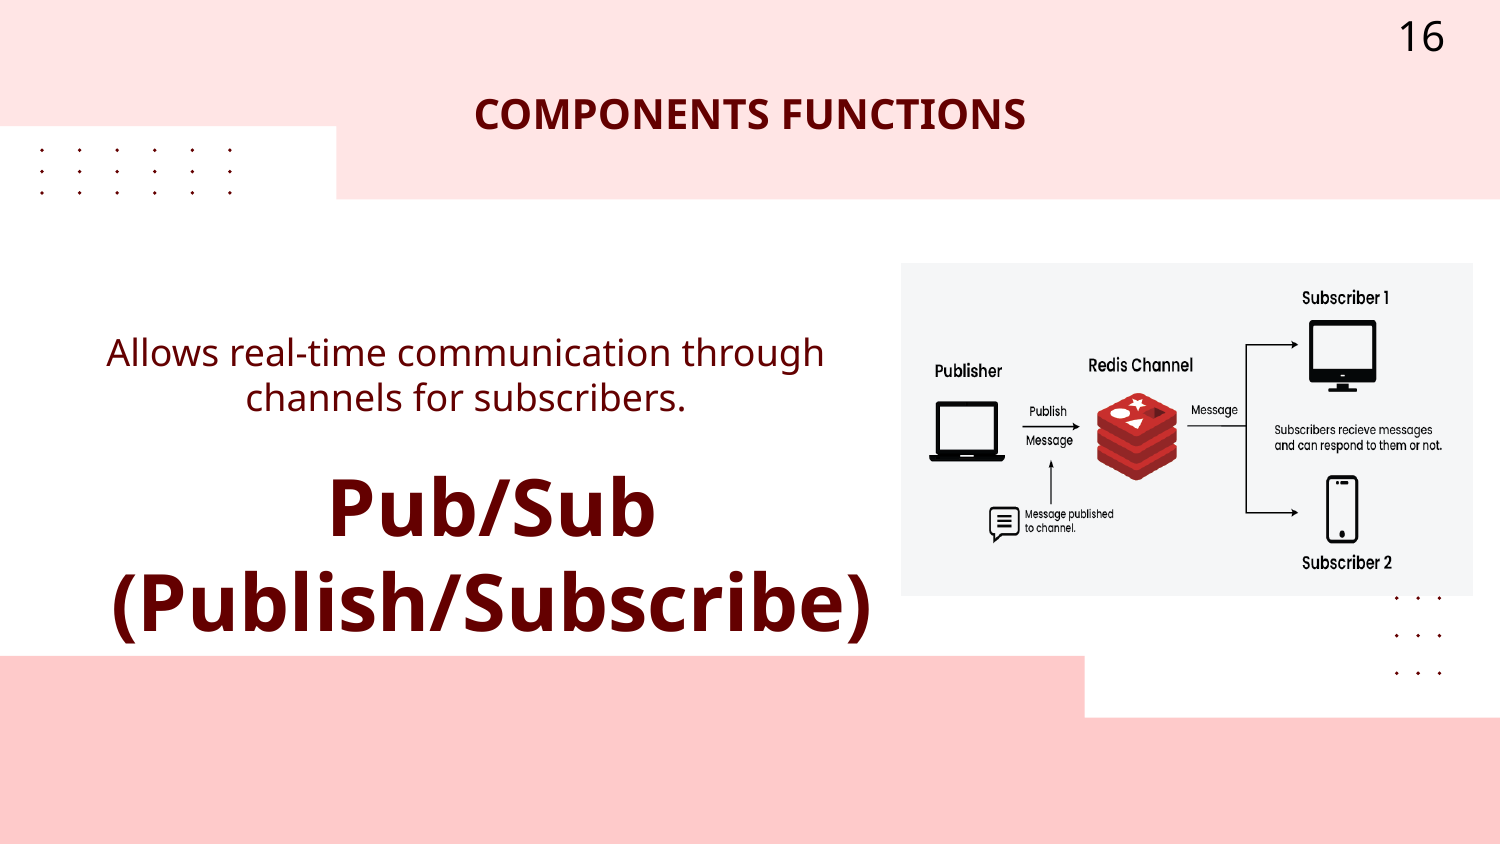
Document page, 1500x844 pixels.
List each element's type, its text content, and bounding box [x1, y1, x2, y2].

slide_number 16 [1123, 15, 1461, 61]
picture [901, 263, 1473, 597]
title Pub/Sub (Publish/Subscribe) [31, 508, 896, 596]
title COMPONENTS FUNCTIONS [116, 72, 1383, 184]
subtitle Allows real-time communication through channels for subscribers. [46, 252, 887, 496]
